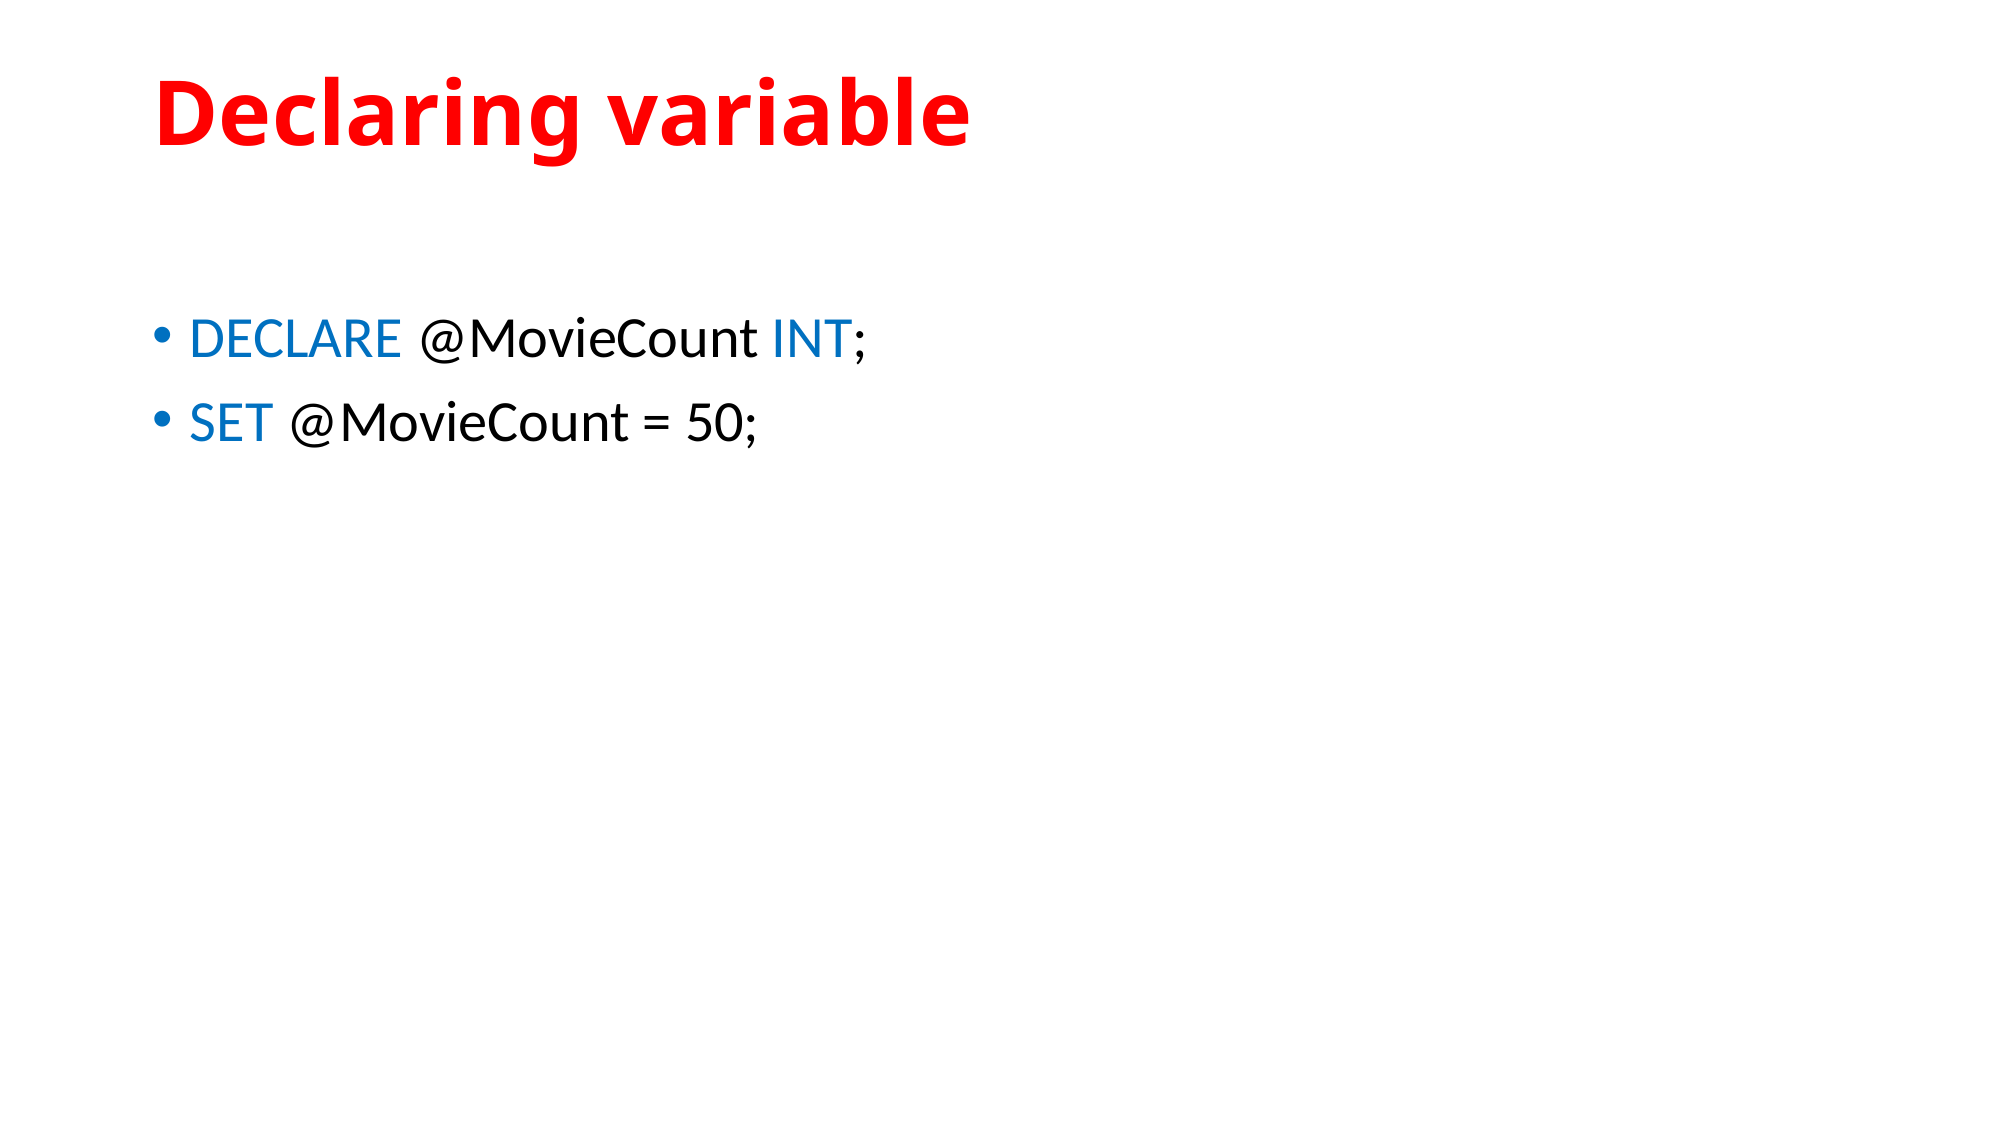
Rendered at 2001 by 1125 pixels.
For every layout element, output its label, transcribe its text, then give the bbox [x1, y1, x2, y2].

title Declaring variable [137, 59, 1863, 173]
list DECLARE @MovieCount INT; SET @MovieCount = 50; [137, 299, 1863, 1014]
